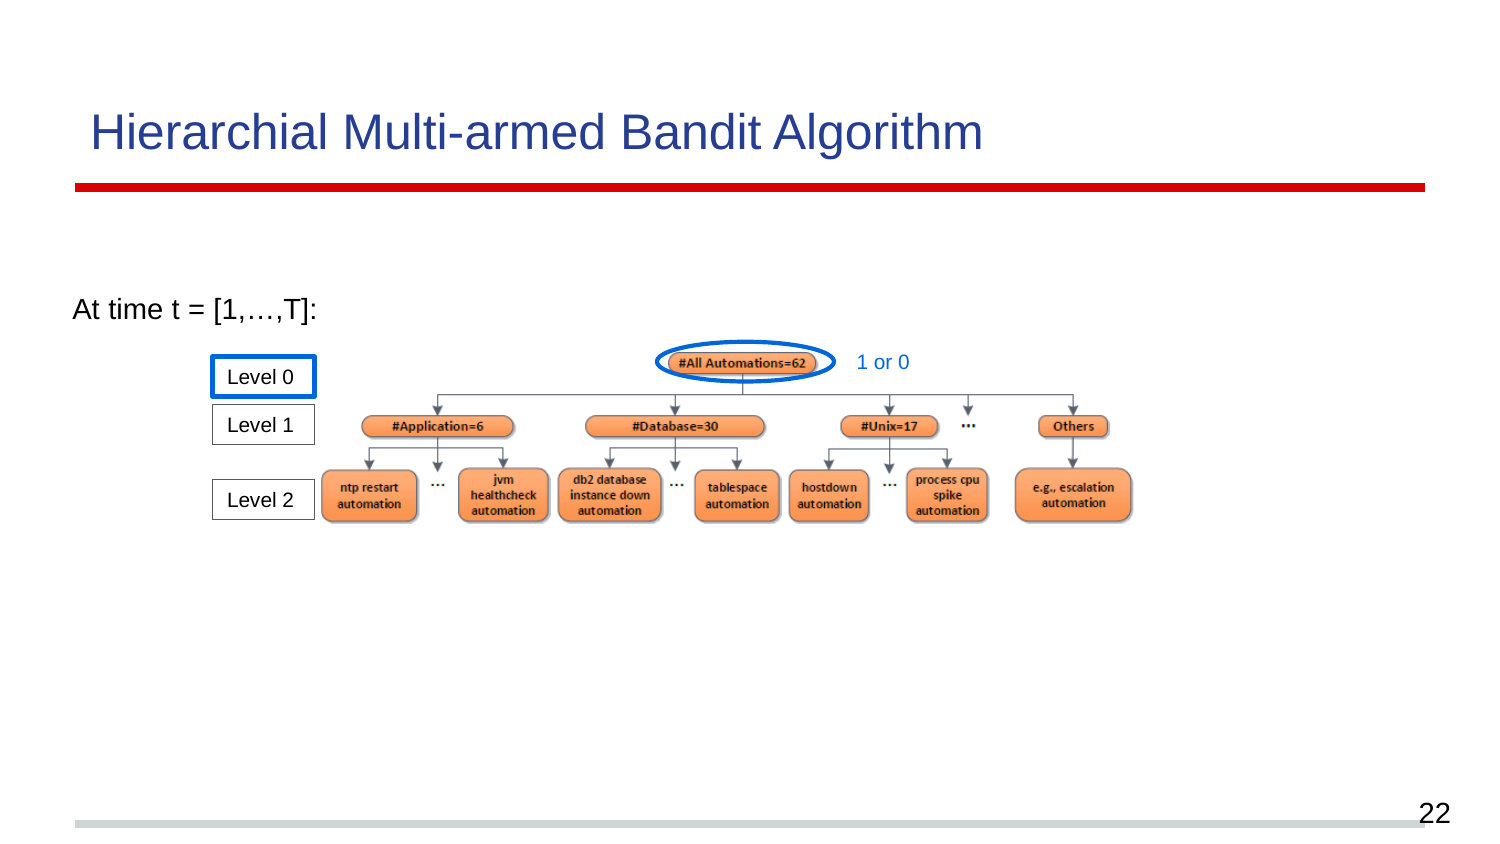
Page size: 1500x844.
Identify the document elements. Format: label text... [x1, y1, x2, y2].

text_box Level 2 [212, 479, 303, 520]
text_box Level 0 [212, 356, 303, 397]
picture [308, 341, 1150, 537]
slide_number 22 [1403, 779, 1494, 844]
text_box At time t = [1,…,T]: [57, 248, 408, 333]
title Hierarchial Multi-armed Bandit Algorithm [75, 34, 1425, 175]
text_box Level 1 [212, 404, 303, 445]
